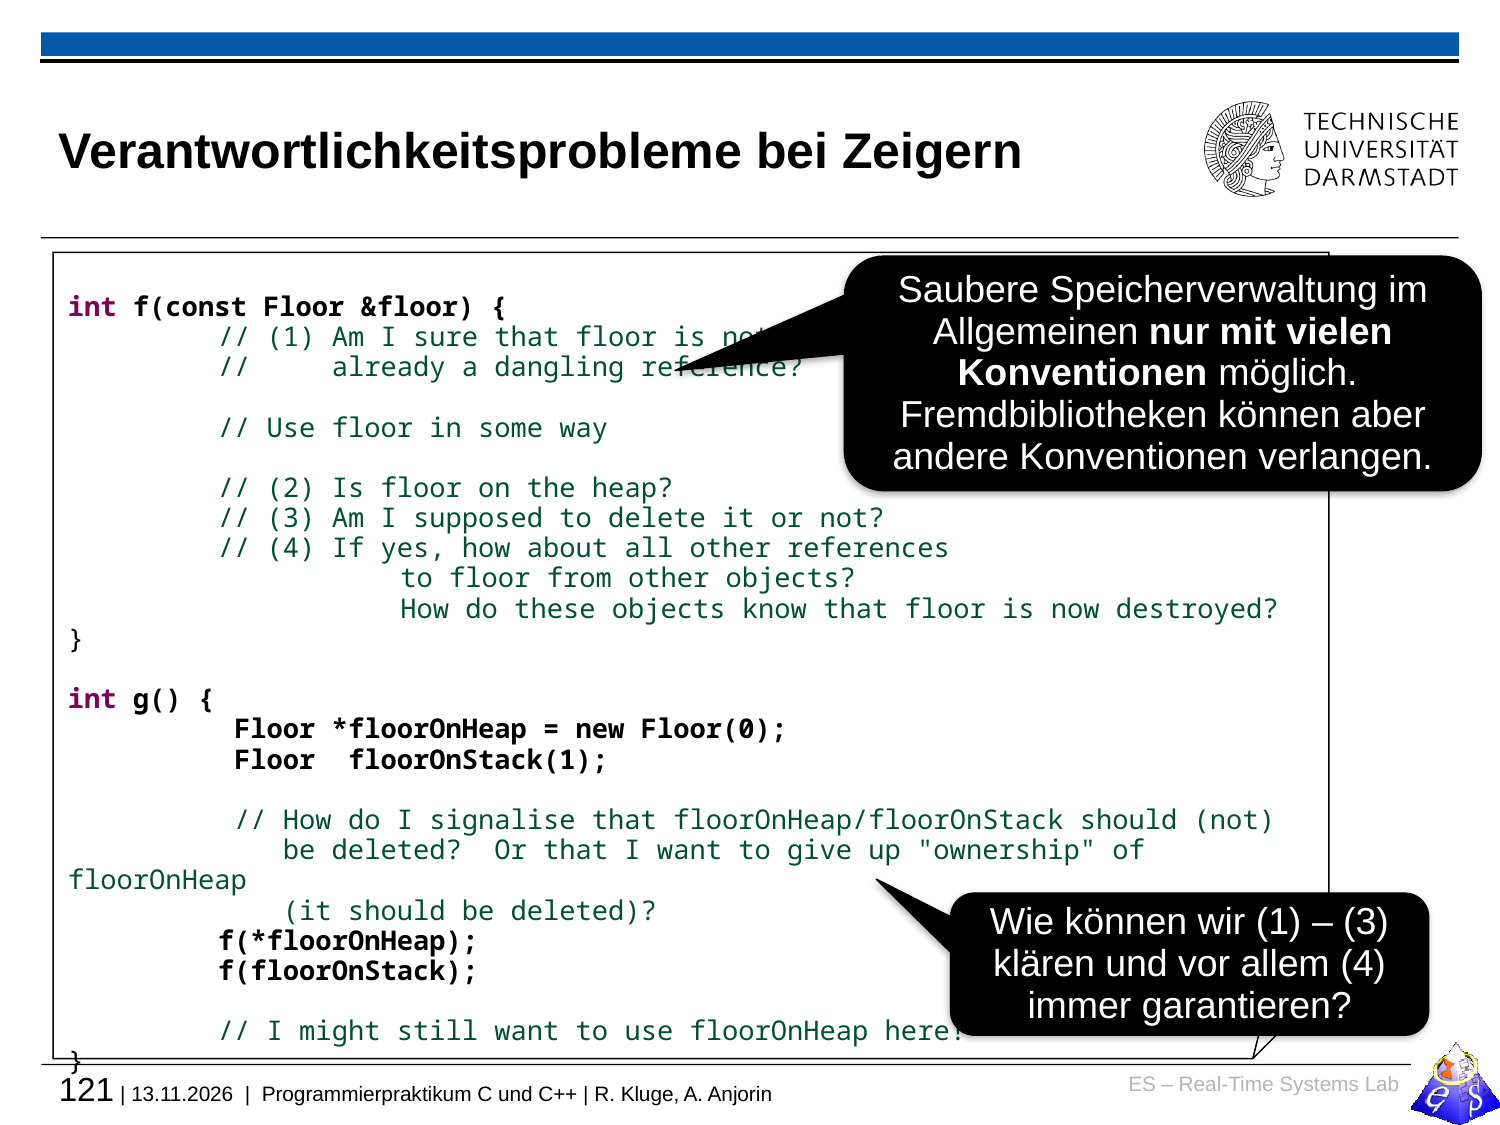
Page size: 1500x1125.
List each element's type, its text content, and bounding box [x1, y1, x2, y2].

picture [1187, 84, 1483, 214]
text_box Saubere Speicherverwaltung im Allgemeinen nur mit vielen Konventionen möglich. Fremdbibliotheken können aber andere Konventionen verlangen. [674, 255, 1482, 492]
title Verantwortlichkeitsprobleme bei Zeigern [58, 80, 1187, 218]
table_cell 0001 [676, 360, 1329, 498]
picture [1411, 1041, 1500, 1125]
text_box Wie können wir (1) – (3) klären und vor allem (4) immer garantieren? [875, 878, 1430, 1036]
table_cell 0001 [876, 883, 1258, 1041]
text_box int f(const Floor &floor) { // (1) Am I sure that floor is not // already a dangling reference? // Use floor in some way // (2) Is floor on the heap? // (3) Am I supposed to delete it or not? // (4) If yes, how about all other references to floor from other objects? How do these objects know that floor is now destroyed? } int g() { Floor *floorOnHeap = new Floor(0); Floor floorOnStack(1); // How do I signalise that floorOnHeap/floorOnStack should (not) be deleted? Or that I want to give up "ownership" of floorOnHeap (it should be deleted)? f(*floorOnHeap); f(floorOnStack); // I might still want to use floorOnHeap here! } [53, 252, 1329, 1059]
